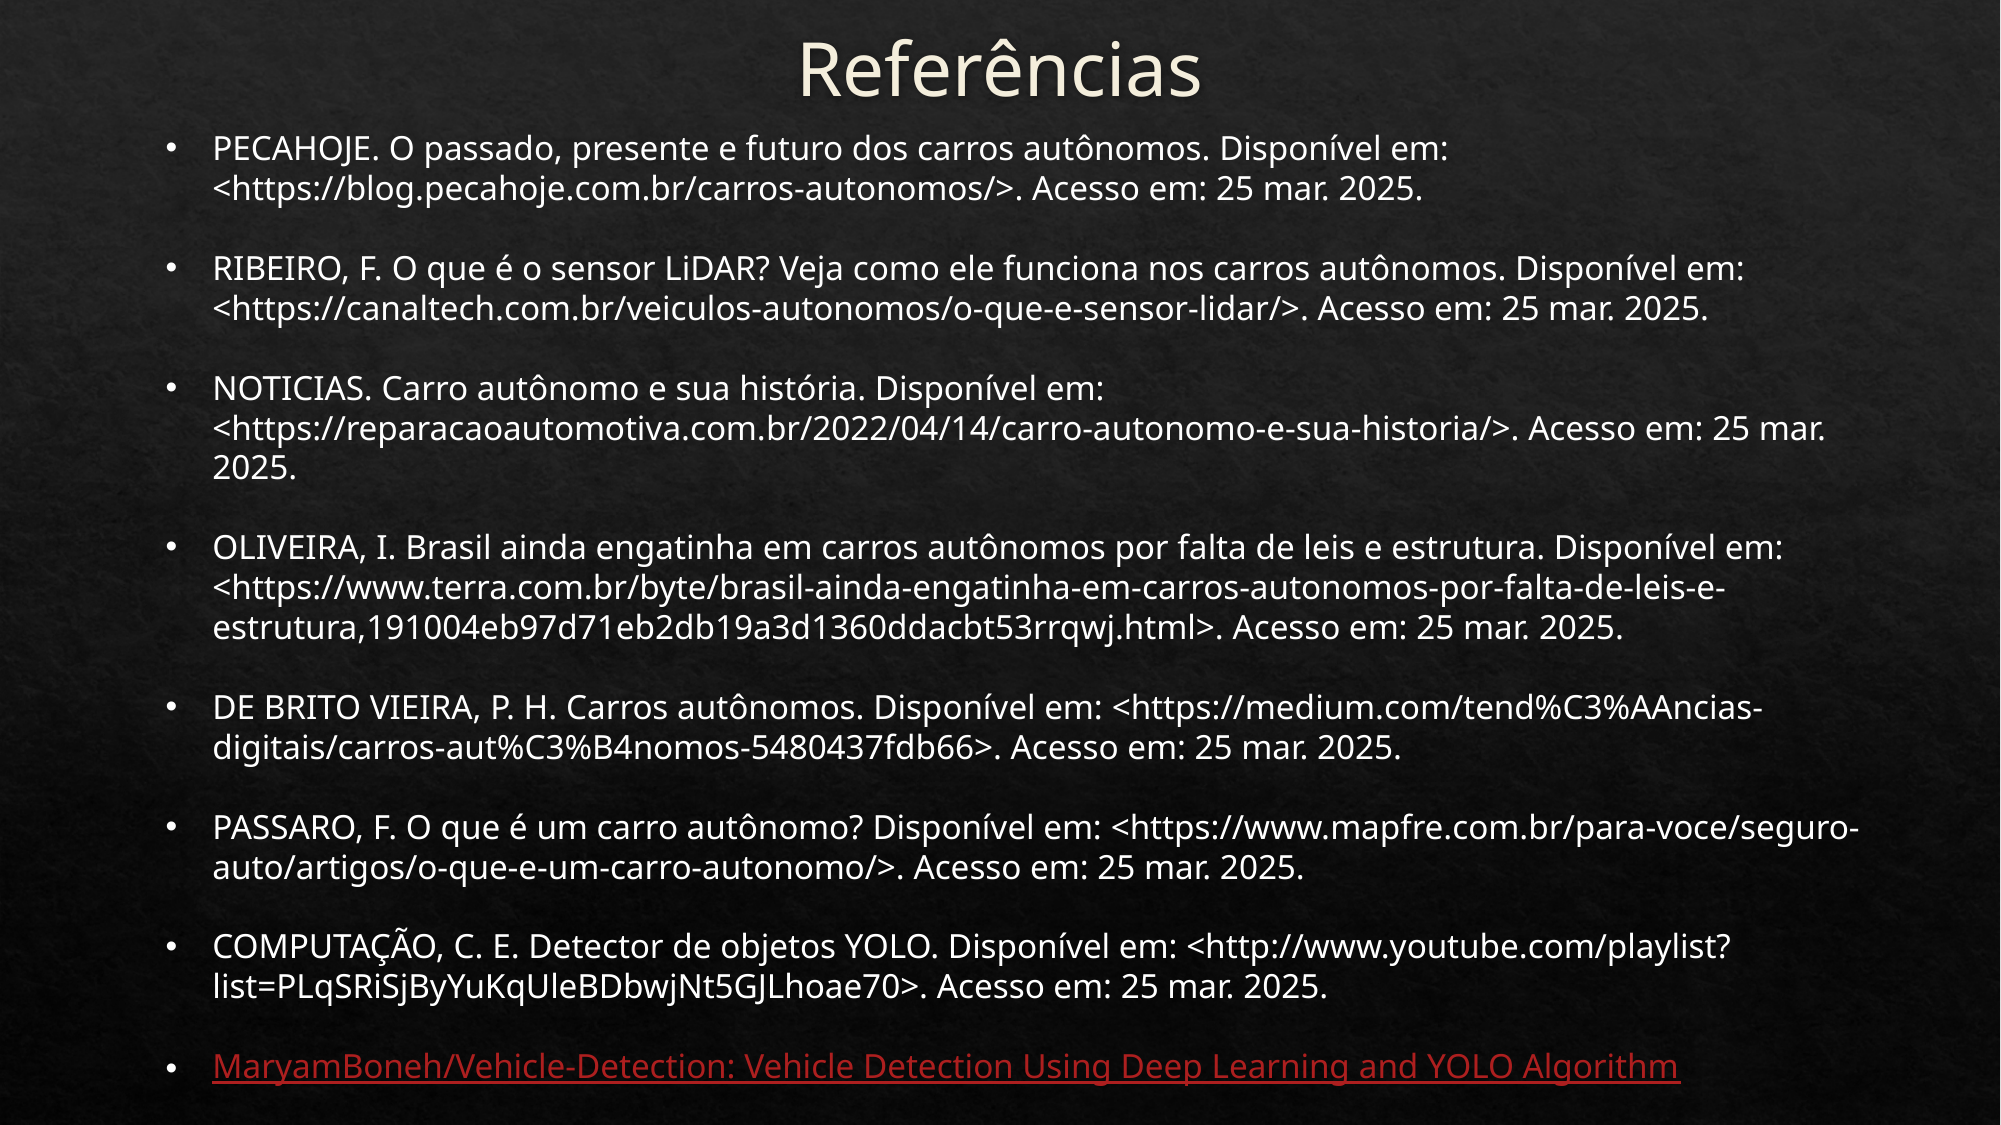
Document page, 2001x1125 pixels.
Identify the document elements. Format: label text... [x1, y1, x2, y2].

text_box PECAHOJE. O passado, presente e futuro dos carros autônomos. Disponível em: <https://blog.pecahoje.com.br/carros-autonomos/>. Acesso em: 25 mar. 2025. RIBEIRO, F. O que é o sensor LiDAR? Veja como ele funciona nos carros autônomos. Disponível em: <https://canaltech.com.br/veiculos-autonomos/o-que-e-sensor-lidar/>. Acesso em: 25 mar. 2025. NOTICIAS. Carro autônomo e sua história. Disponível em: <https://reparacaoautomotiva.com.br/2022/04/14/carro-autonomo-e-sua-historia/>. Acesso em: 25 mar. 2025. OLIVEIRA, I. Brasil ainda engatinha em carros autônomos por falta de leis e estrutura. Disponível em: <https://www.terra.com.br/byte/brasil-ainda-engatinha-em-carros-autonomos-por-falta-de-leis-e-estrutura,191004eb97d71eb2db19a3d1360ddacbt53rrqwj.html>. Acesso em: 25 mar. 2025. DE BRITO VIEIRA, P. H. Carros autônomos. Disponível em: <https://medium.com/tend%C3%AAncias-digitais/carros-aut%C3%B4nomos-5480437fdb66>. Acesso em: 25 mar. 2025. PASSARO, F. O que é um carro autônomo? Disponível em: <https://www.mapfre.com.br/para-voce/seguro-auto/artigos/o-que-e-um-carro-autonomo/>. Acesso em: 25 mar. 2025. COMPUTAÇÃO, C. E. Detector de objetos YOLO. Disponível em: <http://www.youtube.com/playlist?list=PLqSRiSjByYuKqUleBDbwjNt5GJLhoae70>. Acesso em: 25 mar. 2025. MaryamBoneh/Vehicle-Detection: Vehicle Detection Using Deep Learning and YOLO Algorithm [150, 119, 1890, 1099]
title Referências [150, 24, 1850, 119]
